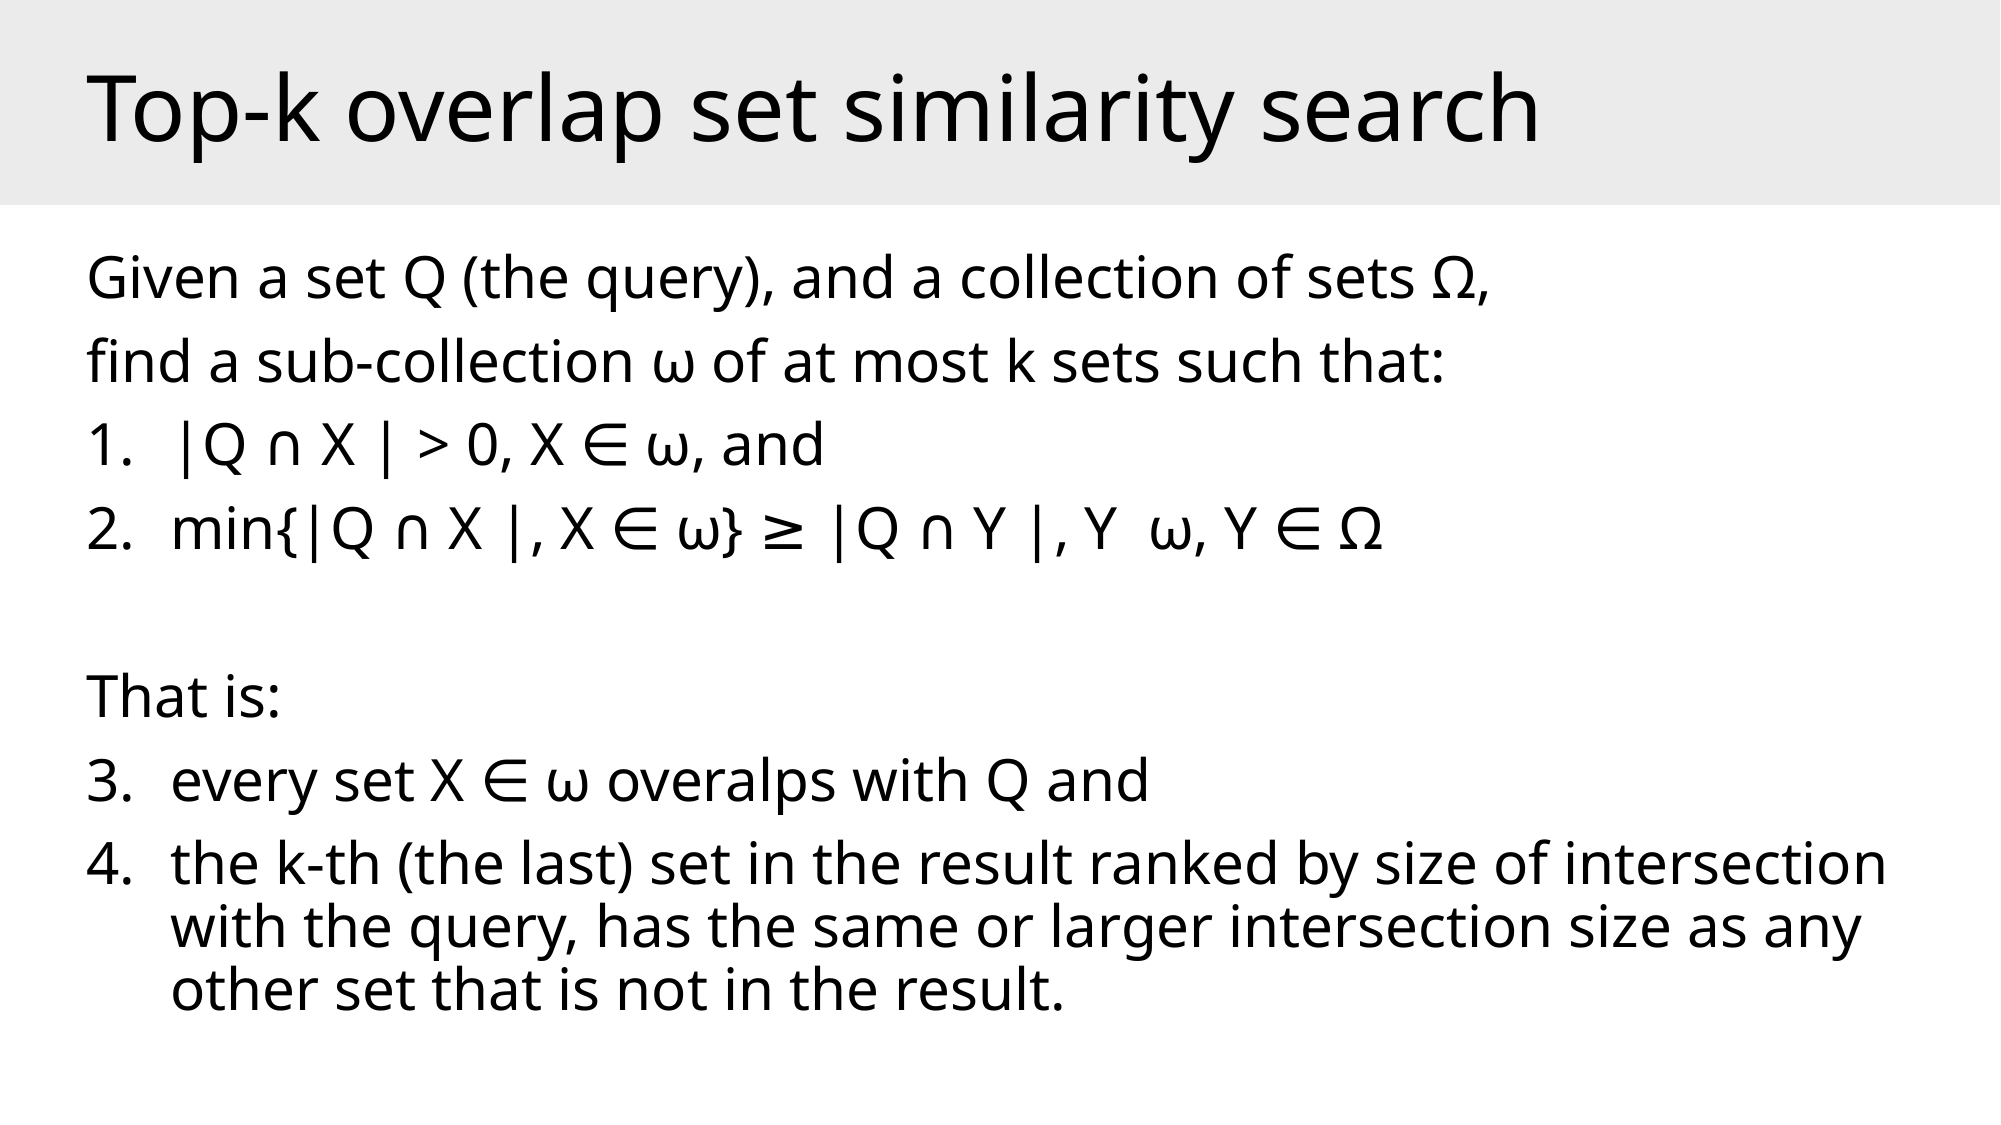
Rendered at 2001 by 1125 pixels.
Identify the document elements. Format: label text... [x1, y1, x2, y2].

title Top-k overlap set similarity search [71, 53, 1929, 171]
